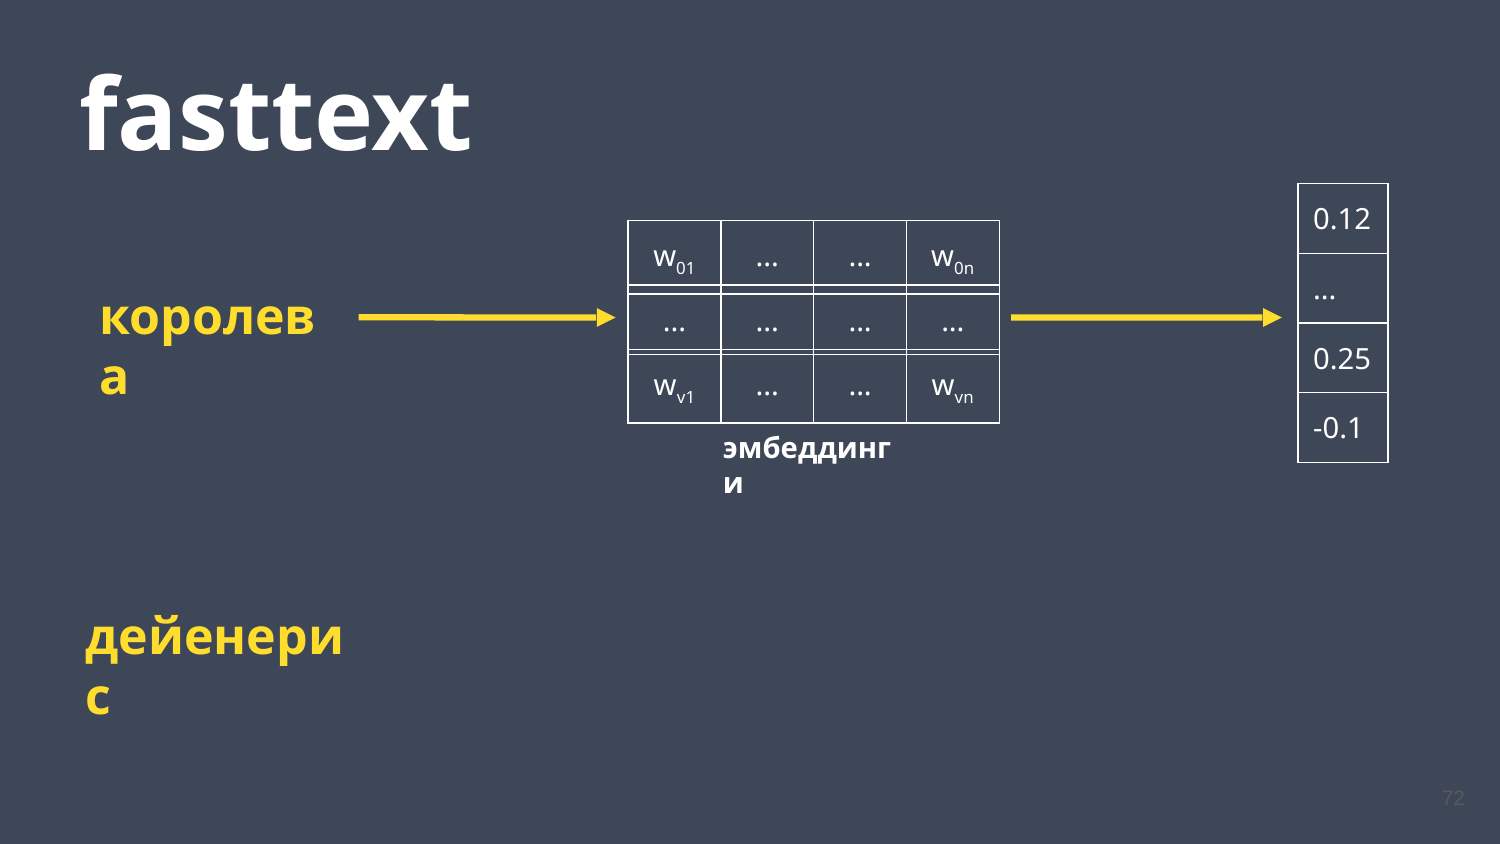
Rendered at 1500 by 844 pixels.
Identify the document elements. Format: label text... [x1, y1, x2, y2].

table_cell ... [1299, 254, 1387, 322]
table_header ... [722, 350, 813, 414]
table_header ... [907, 286, 999, 349]
table_header w0n [907, 221, 999, 284]
table_header ... [629, 286, 720, 349]
table_cell -0.1 [1299, 393, 1387, 462]
table_header ... [722, 286, 813, 349]
table_header 0.12 [1299, 184, 1387, 253]
table_header ... [814, 350, 906, 414]
table_header ... [814, 286, 906, 349]
table_header ... [814, 221, 906, 284]
text_box дейенерис [70, 589, 373, 685]
table_header ... [722, 221, 813, 284]
text_box королева [84, 269, 359, 365]
table_cell 0.25 [1299, 324, 1387, 392]
table_header wvn [907, 350, 999, 422]
table_header wv1 [629, 350, 720, 422]
table_header w01 [629, 221, 720, 284]
text_box fasttext [64, 35, 1299, 167]
text_box эмбеддинги [707, 414, 924, 484]
slide_number 72 [1389, 764, 1480, 830]
